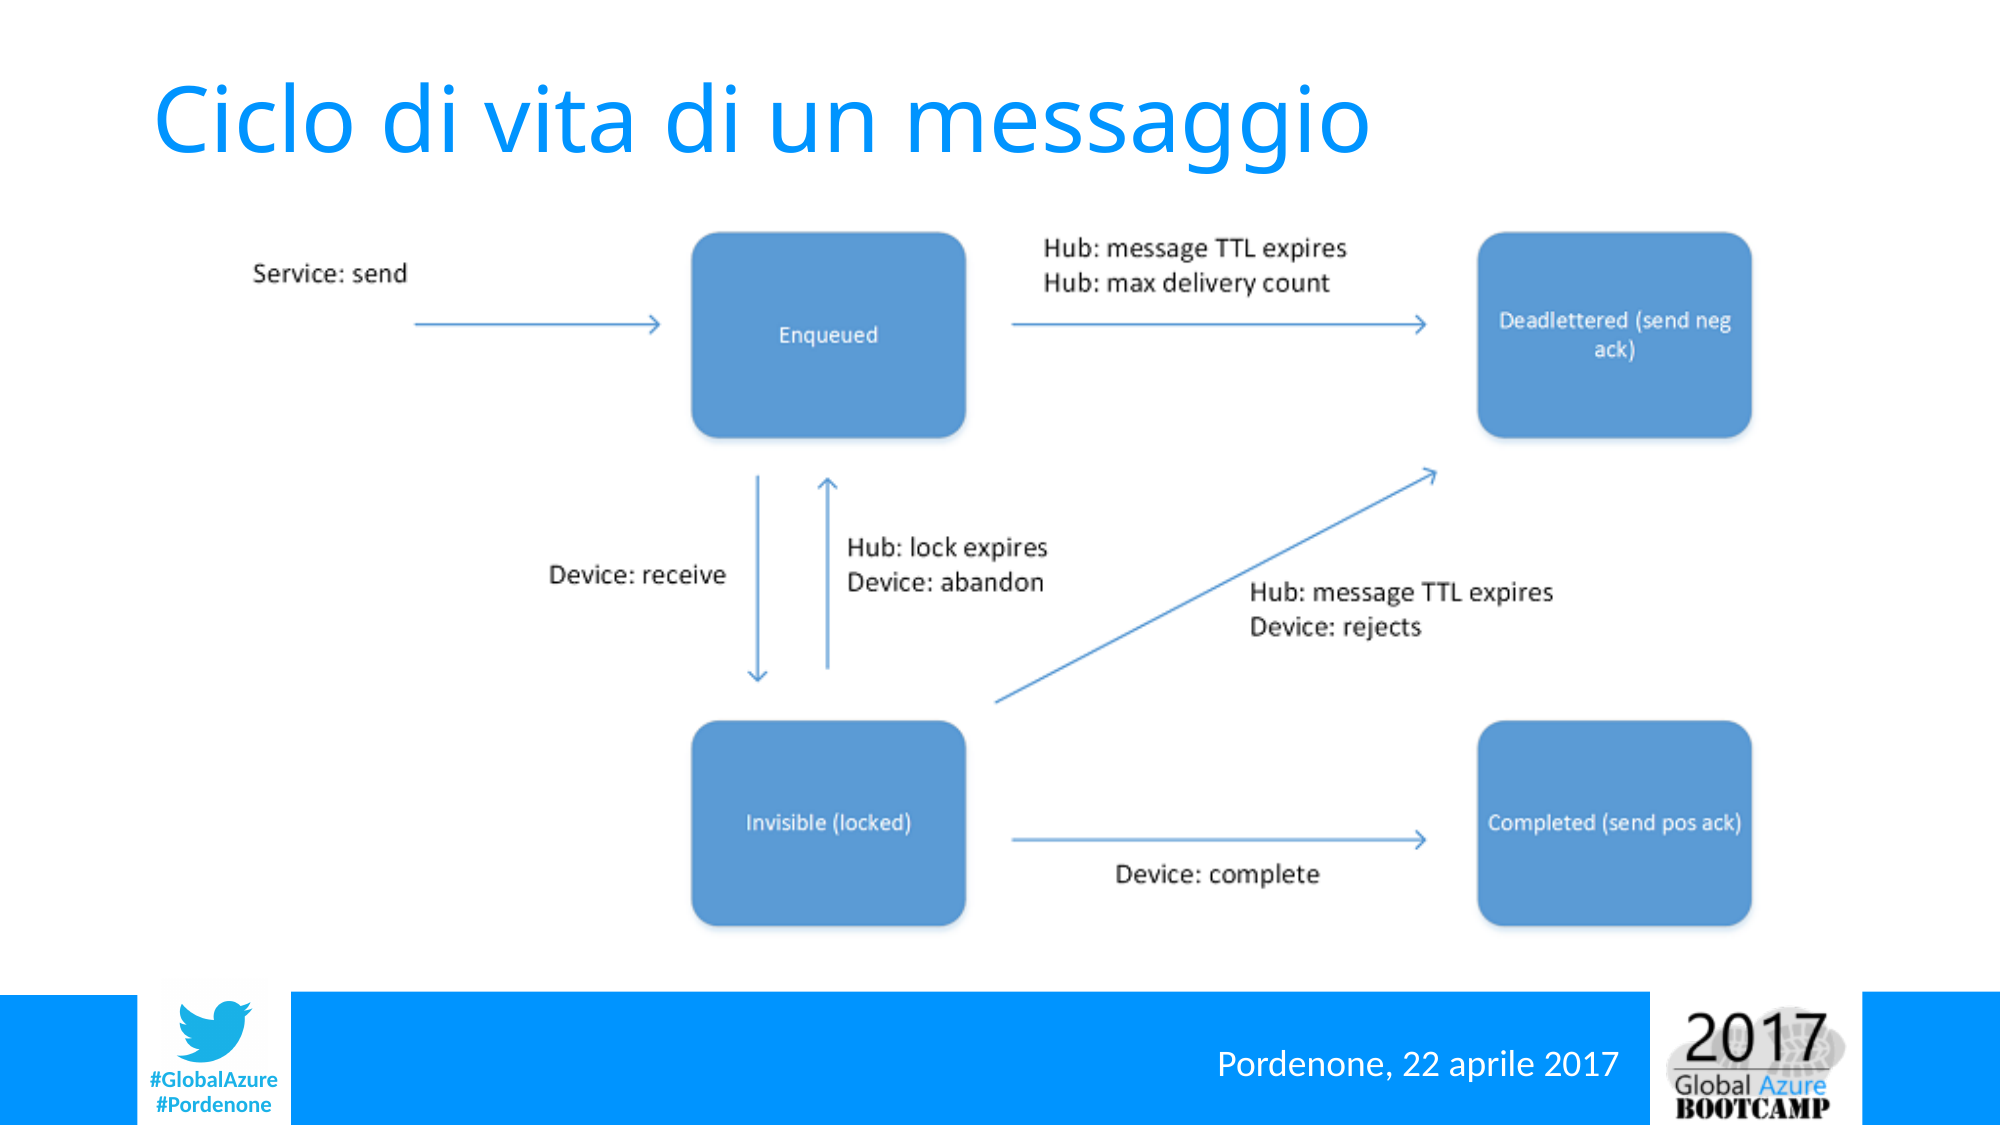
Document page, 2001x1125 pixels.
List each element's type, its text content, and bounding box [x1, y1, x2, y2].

picture [161, 978, 268, 1085]
title Ciclo di vita di un messaggio [137, 59, 1863, 187]
picture [238, 222, 1762, 940]
picture [1662, 998, 1850, 1125]
